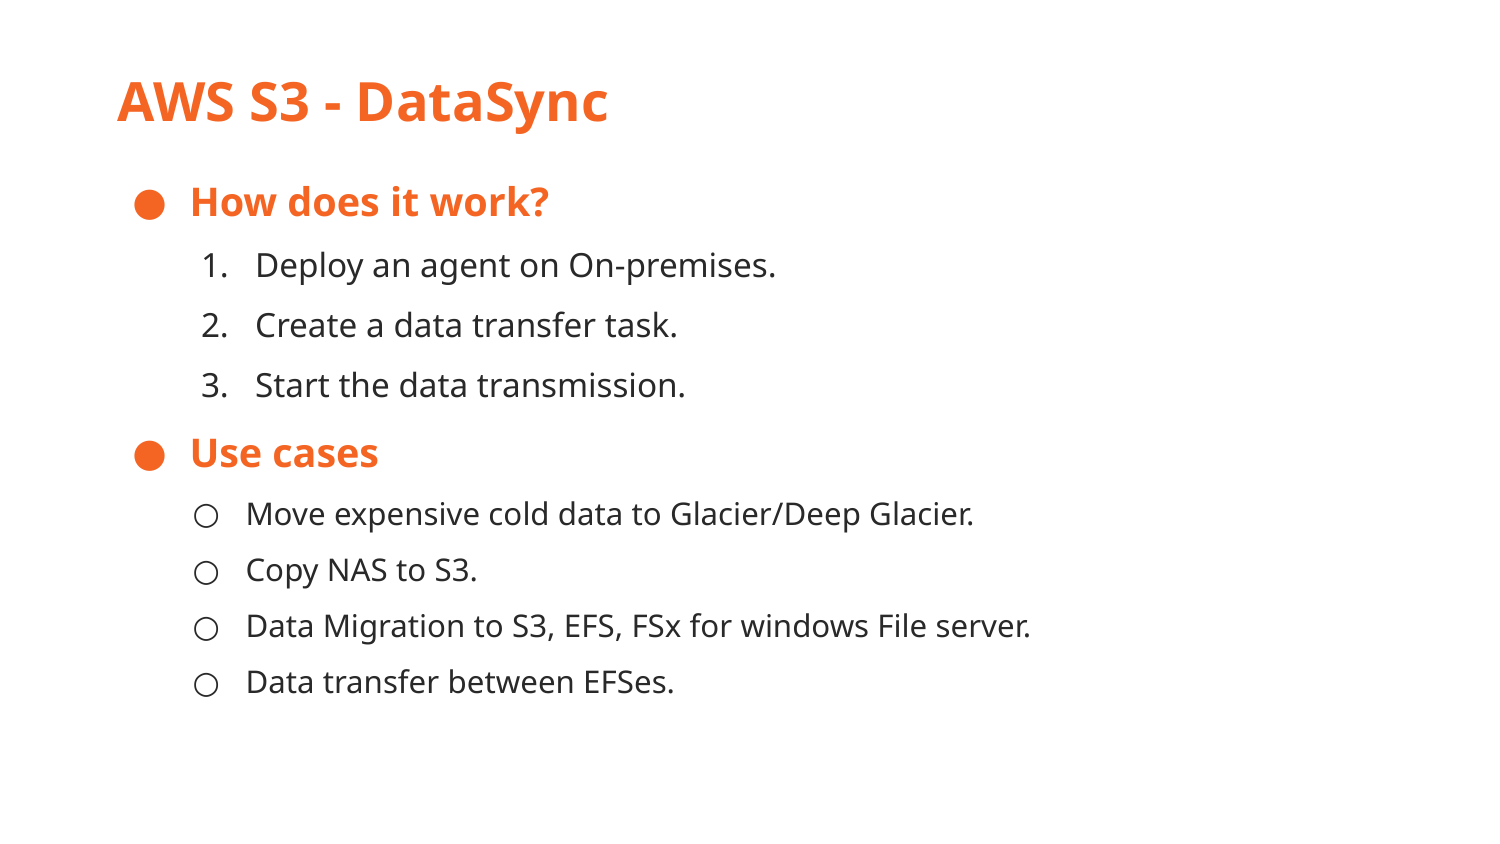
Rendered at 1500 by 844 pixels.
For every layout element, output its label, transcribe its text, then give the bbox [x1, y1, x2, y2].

title How does it work? Deploy an agent on On-premises. Create a data transfer task. Start the data transmission. Use cases Move expensive cold data to Glacier/Deep Glacier. Copy NAS to S3. Data Migration to S3, EFS, FSx for windows File server. Data transfer between EFSes. [90, 138, 1440, 816]
title AWS S3 - DataSync [102, 52, 1327, 138]
